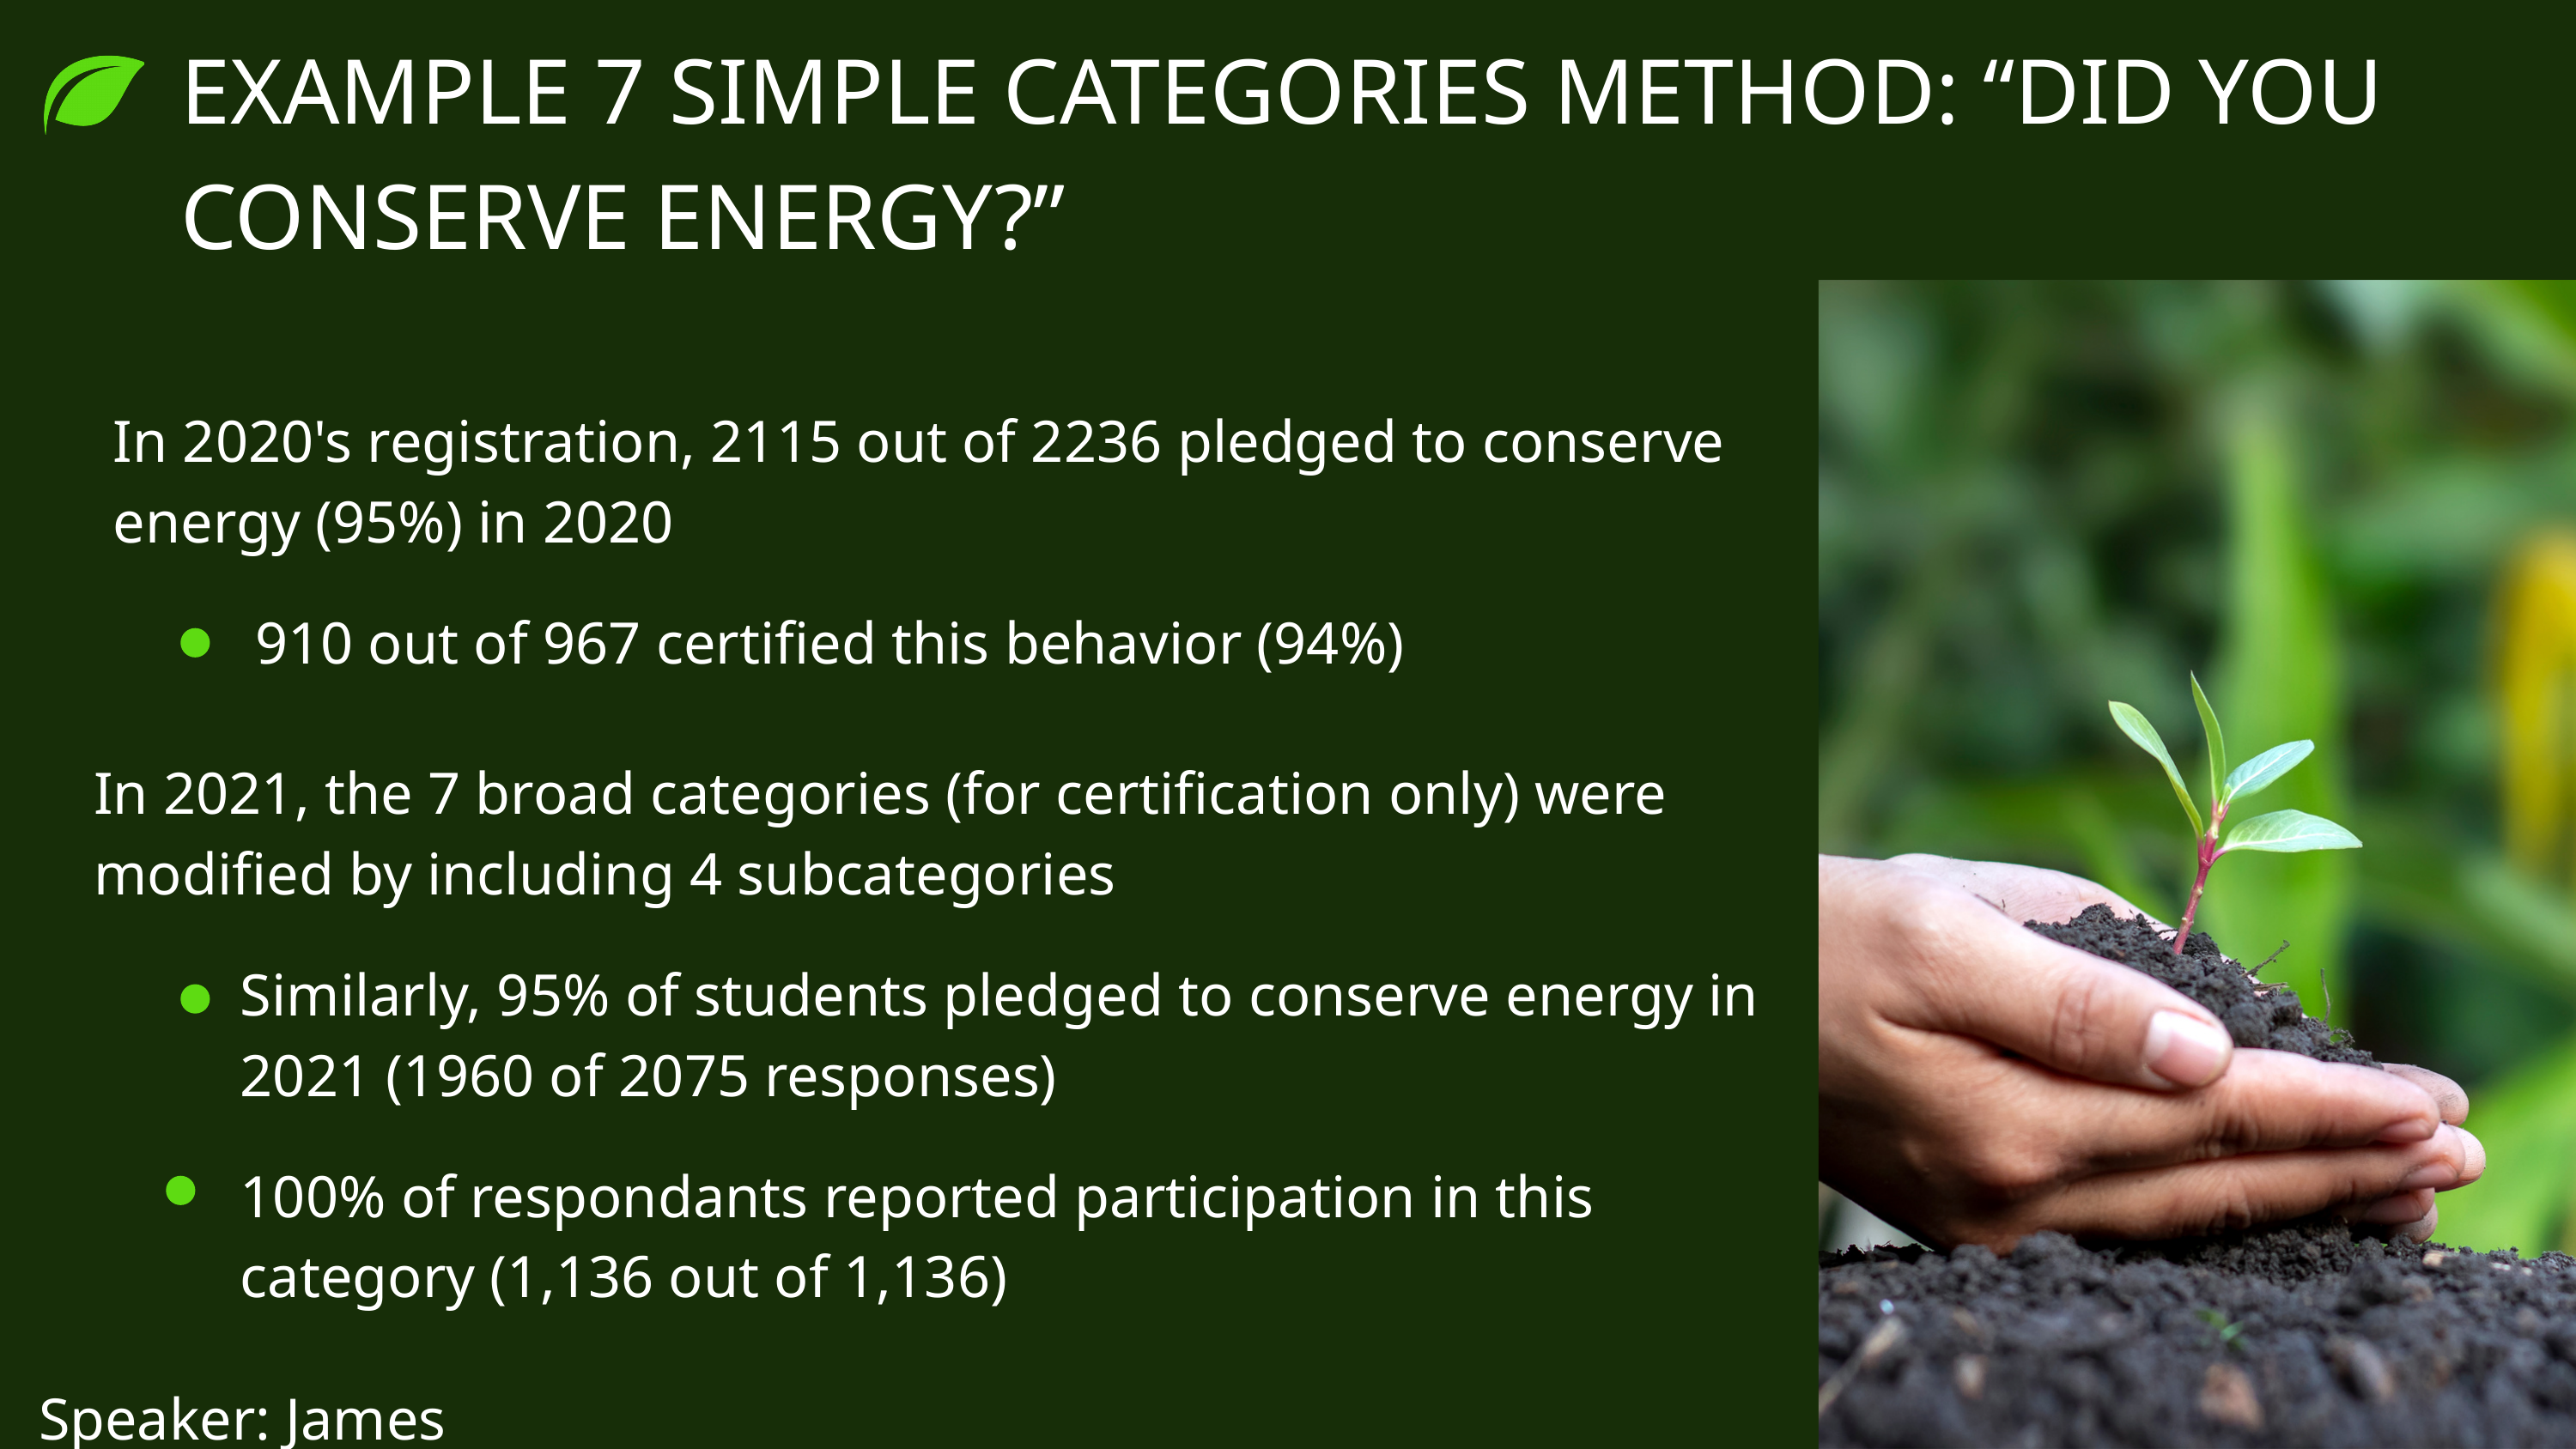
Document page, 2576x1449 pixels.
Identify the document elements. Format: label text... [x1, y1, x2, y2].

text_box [180, 627, 210, 658]
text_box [180, 984, 210, 1014]
text_box Speaker: James [0, 1372, 544, 1449]
text_box 910 out of 967 certified this behavior (94%) [255, 595, 1804, 676]
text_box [1818, 280, 2576, 1449]
text_box Similarly, 95% of students pledged to conserve energy in 2021 (1960 of 2075 responses) [240, 948, 1814, 1108]
text_box In 2021, the 7 broad categories (for certification only) were modified by including 4 subcategories [94, 745, 1803, 906]
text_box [166, 1175, 196, 1206]
text_box 100% of respondants reported participation in this category (1,136 out of 1,136) [240, 1149, 1814, 1309]
text_box EXAMPLE 7 SIMPLE CATEGORIES METHOD: “DID YOU CONSERVE ENERGY?” [180, 17, 2460, 268]
text_box In 2020's registration, 2115 out of 2236 pledged to conserve energy (95%) in 2020 [112, 393, 1784, 555]
text_box [43, 49, 145, 145]
